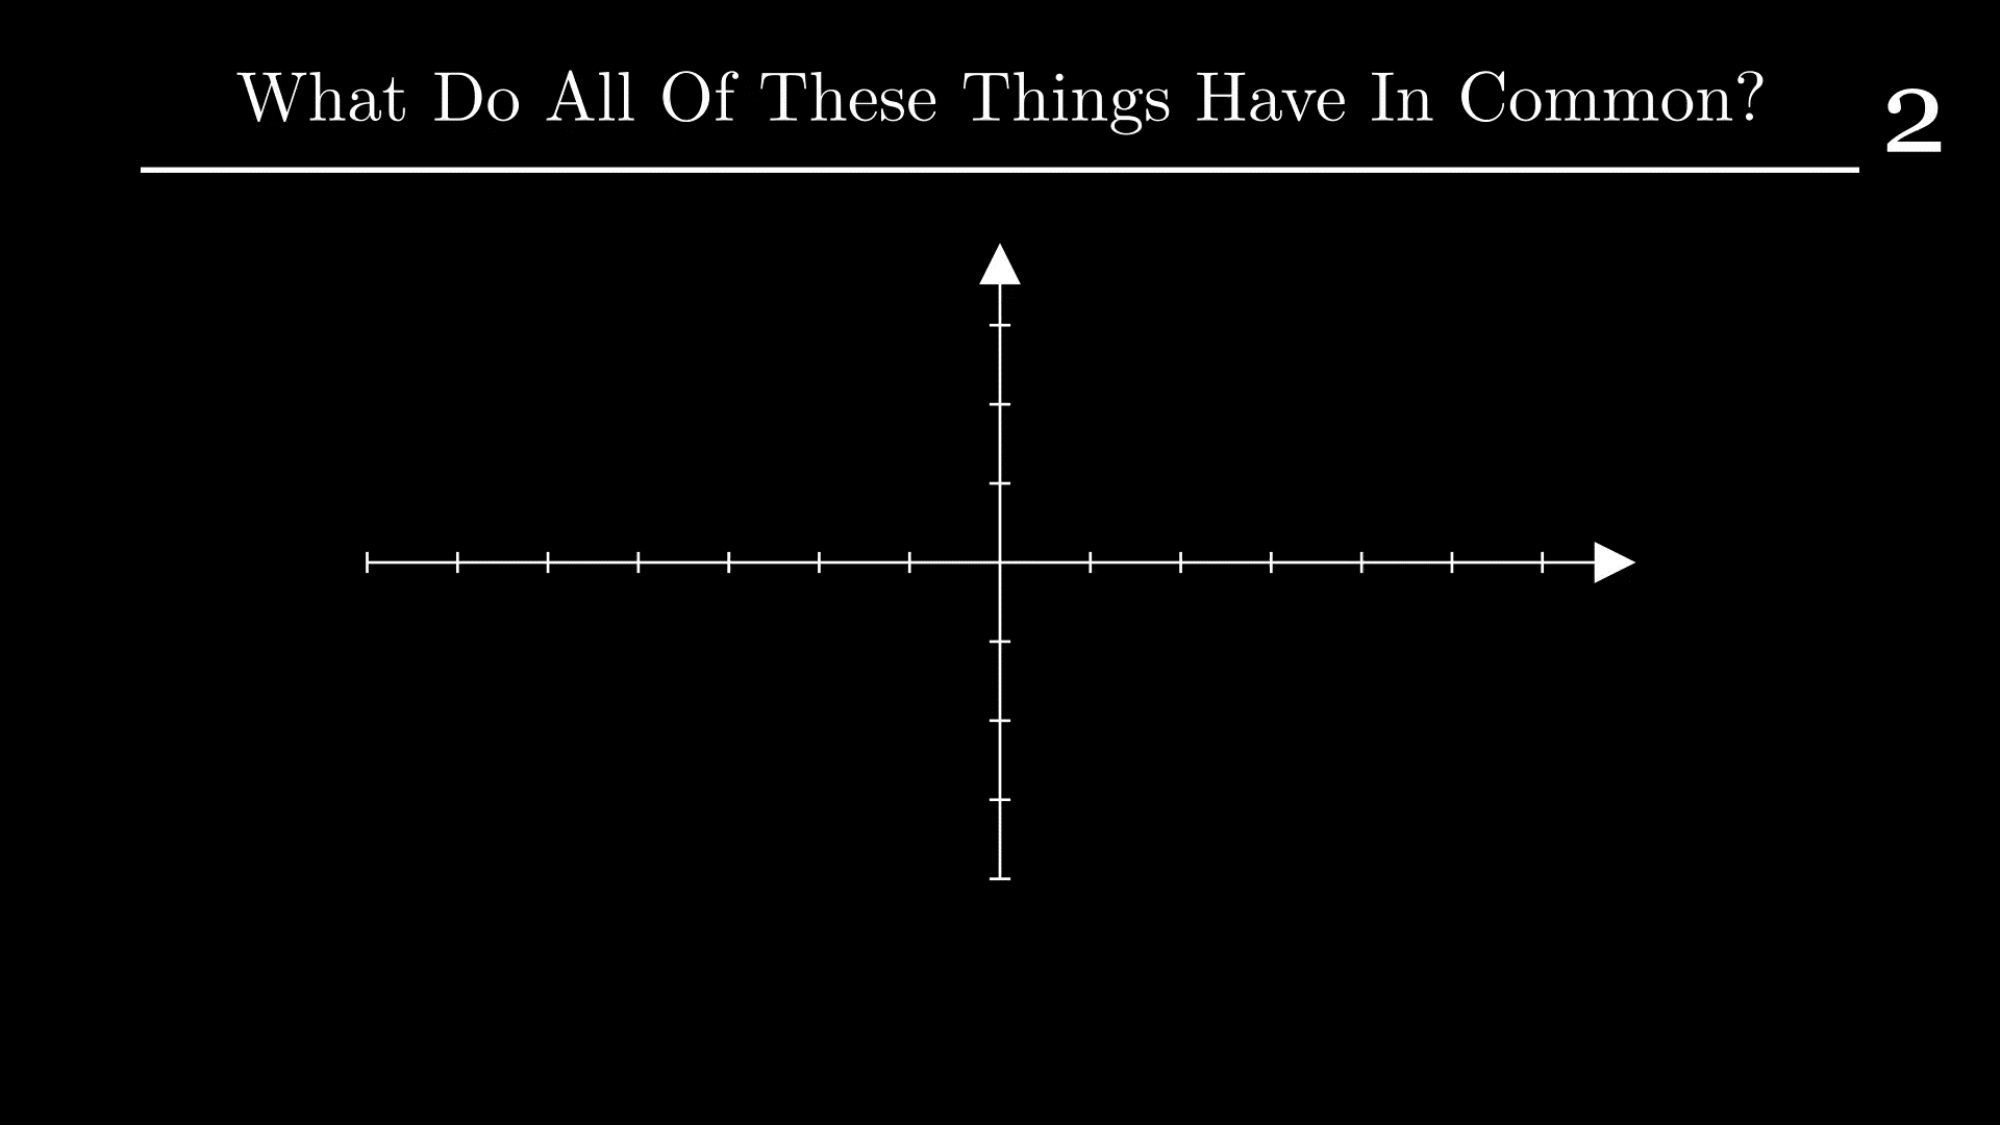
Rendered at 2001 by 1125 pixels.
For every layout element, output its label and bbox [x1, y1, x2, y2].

list [0, 0, 2000, 1125]
